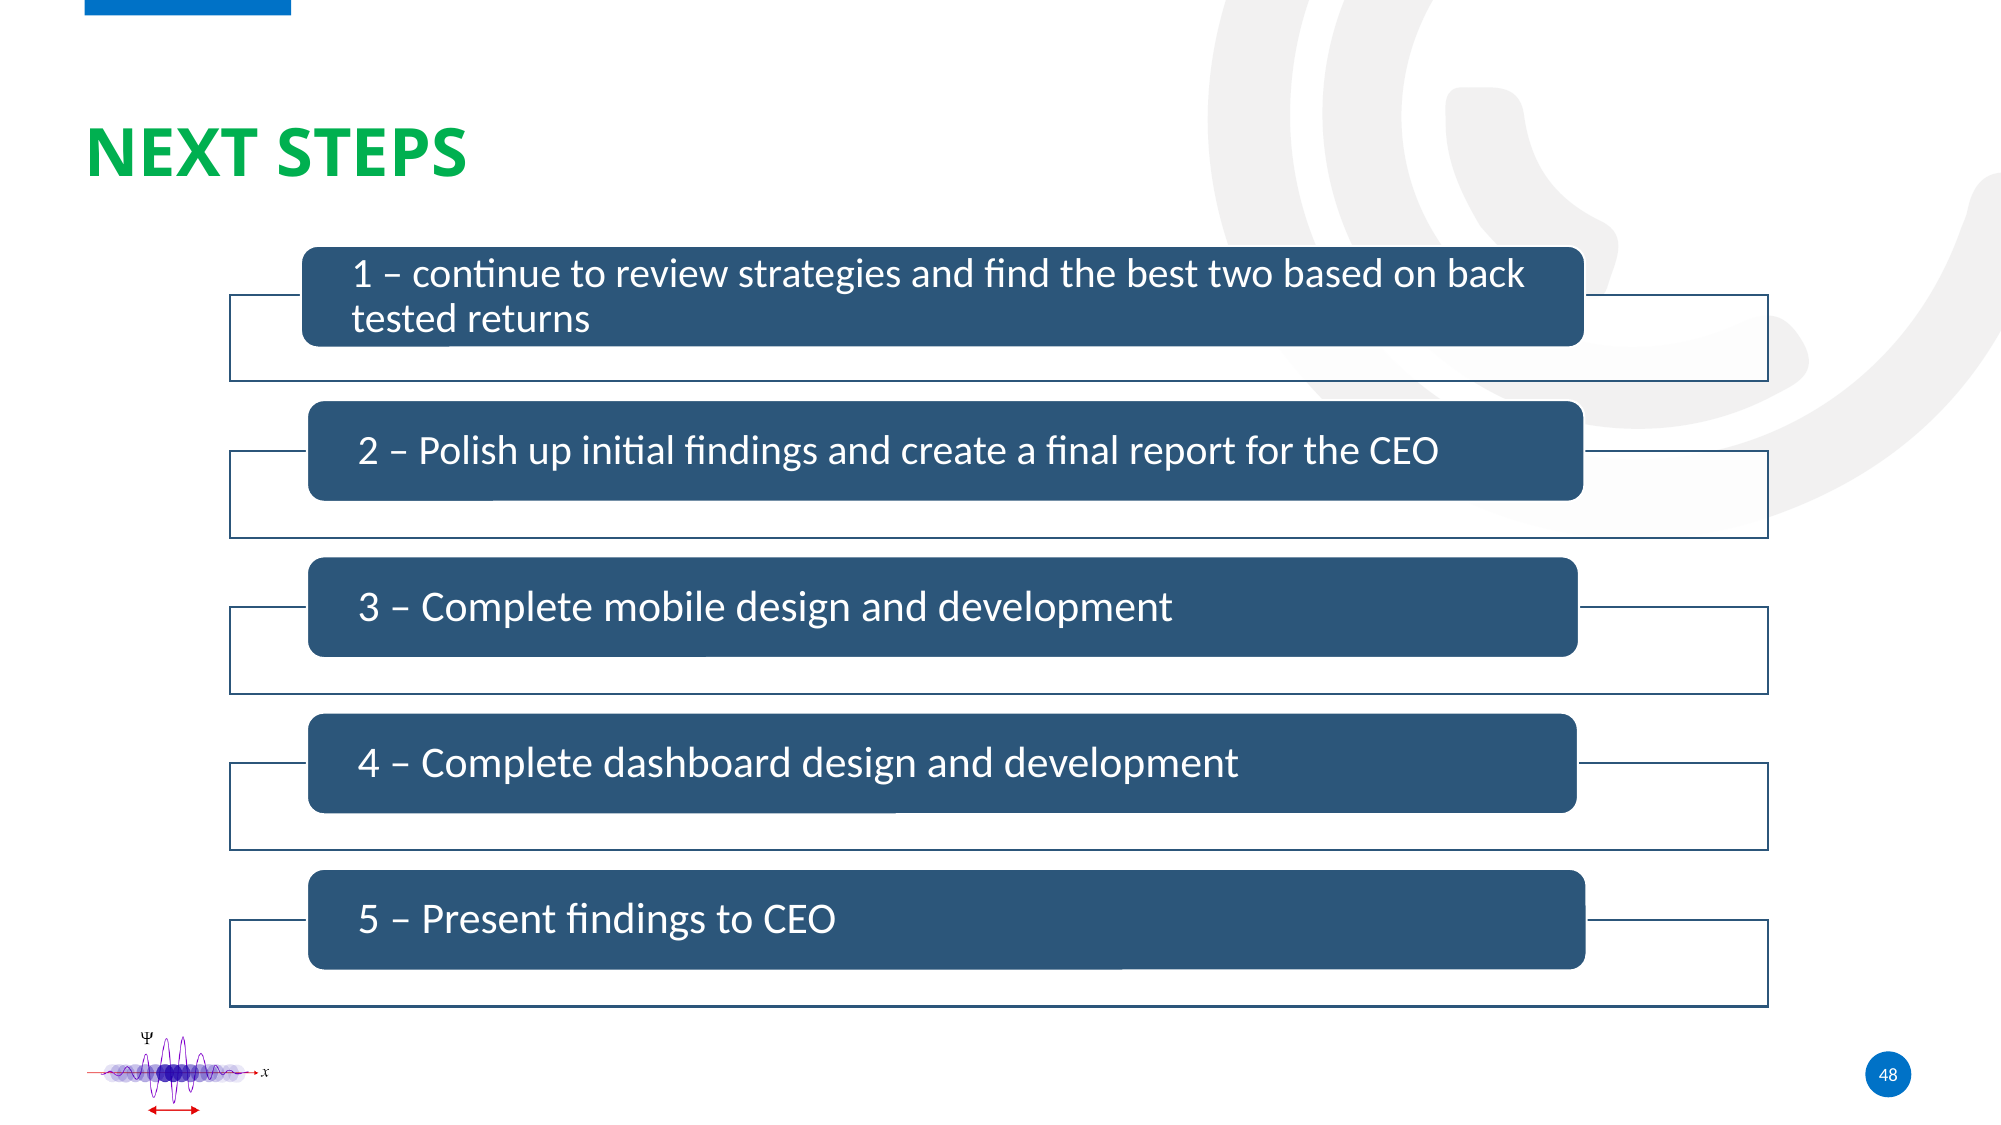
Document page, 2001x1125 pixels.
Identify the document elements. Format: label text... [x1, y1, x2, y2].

slide_number 48 [1864, 1059, 1913, 1090]
picture [87, 1026, 269, 1116]
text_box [230, 227, 1769, 1023]
title Next Steps [84, 40, 1914, 192]
